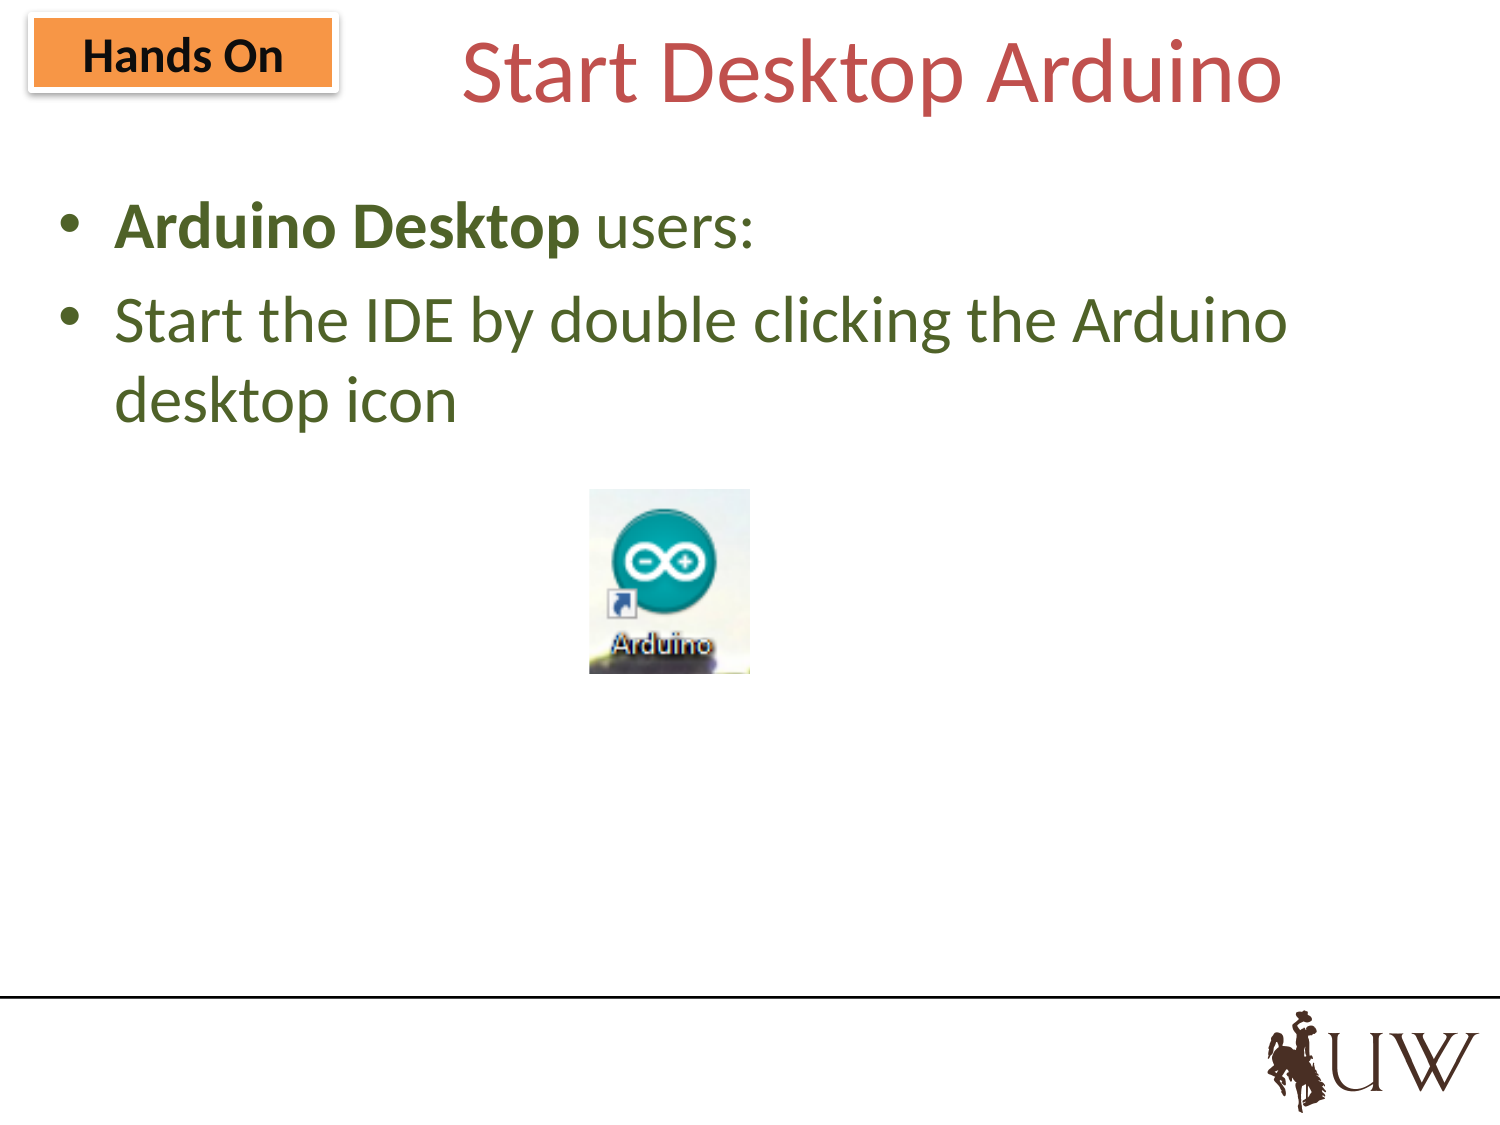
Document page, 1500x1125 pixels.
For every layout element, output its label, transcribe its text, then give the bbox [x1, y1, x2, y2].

picture [589, 489, 751, 674]
list Arduino Desktop users: Start the IDE by double clicking the Arduino desktop icon [43, 174, 1483, 749]
picture [0, 996, 1500, 1125]
title Start Desktop Arduino [320, 3, 1425, 143]
text_box Hands On [28, 12, 339, 93]
